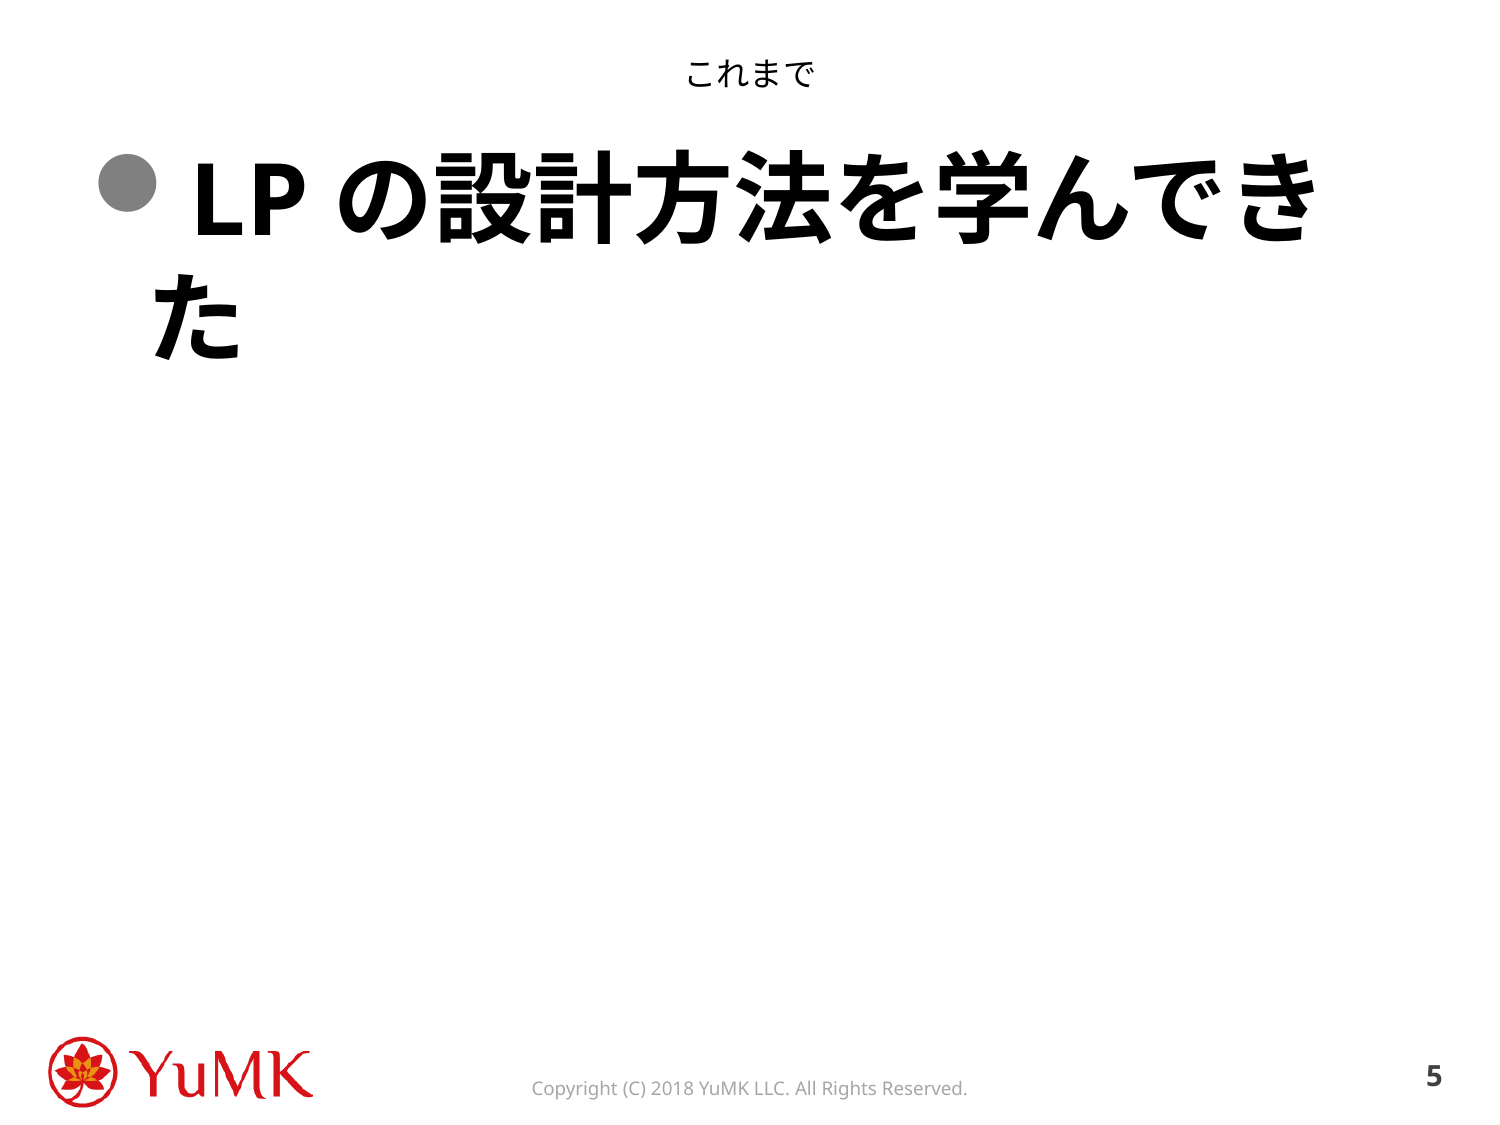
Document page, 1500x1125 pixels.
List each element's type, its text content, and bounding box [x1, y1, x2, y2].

list LPの設計方法を学んできた [75, 128, 1425, 997]
title これまで [75, 32, 1425, 113]
slide_number 4 [1107, 1047, 1458, 1108]
picture [42, 1035, 318, 1108]
